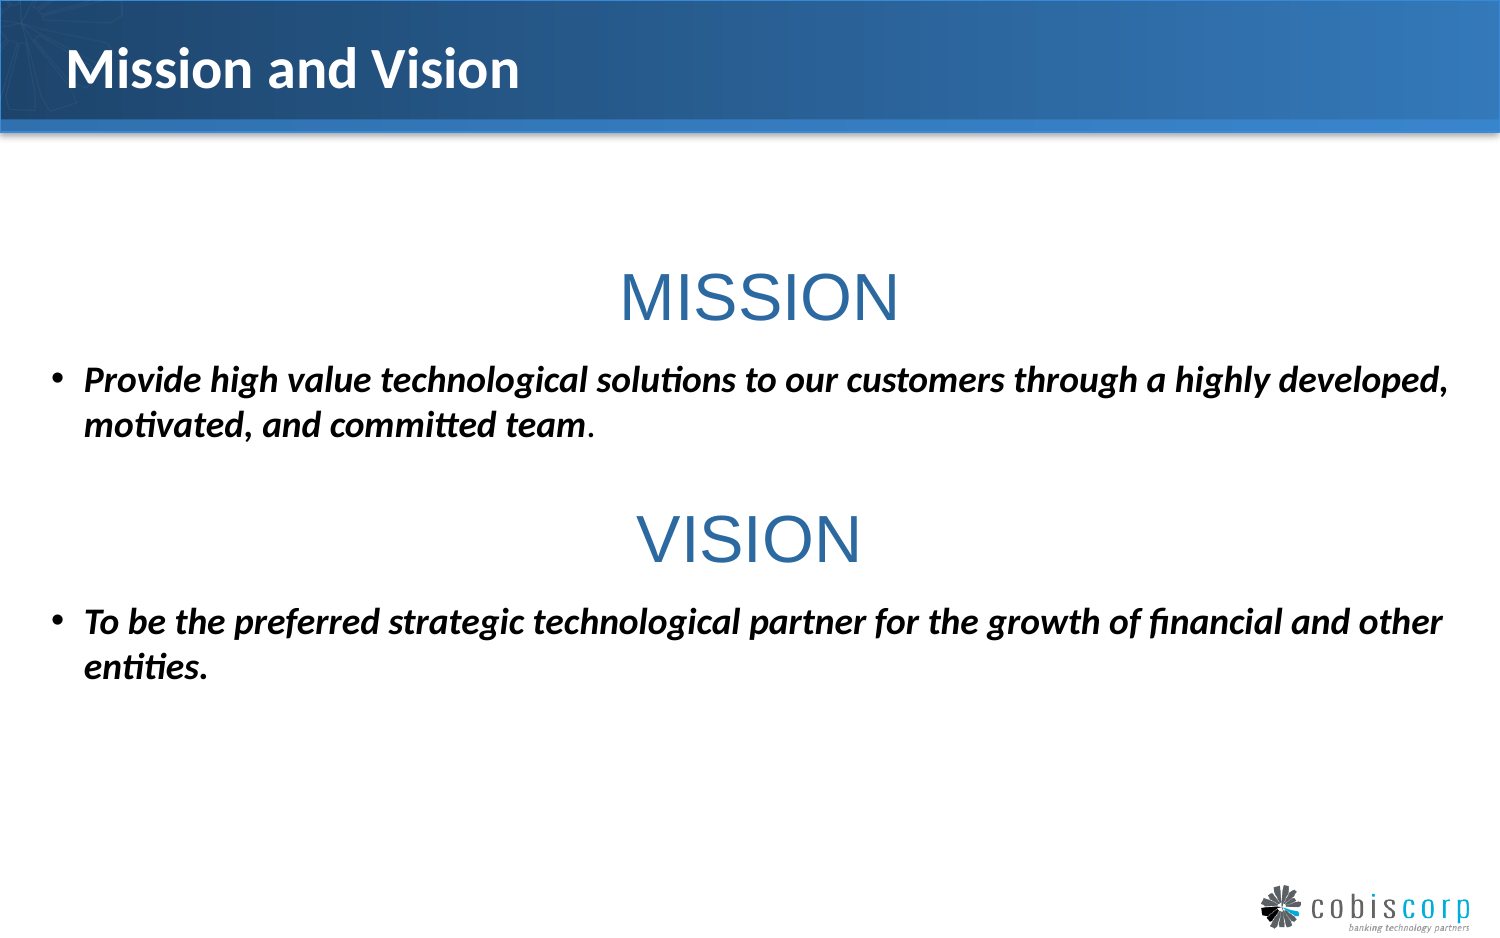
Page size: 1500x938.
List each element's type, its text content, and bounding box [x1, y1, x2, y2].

text_box MISSION Provide high value technological solutions to our customers through a highly developed, motivated, and committed team. [50, 237, 1470, 462]
title Mission and Vision [51, 0, 1449, 132]
text_box VISION To be the preferred strategic technological partner for the growth of financial and other entities. [50, 513, 1449, 669]
picture [1261, 885, 1469, 933]
picture [1461, 902, 1466, 916]
